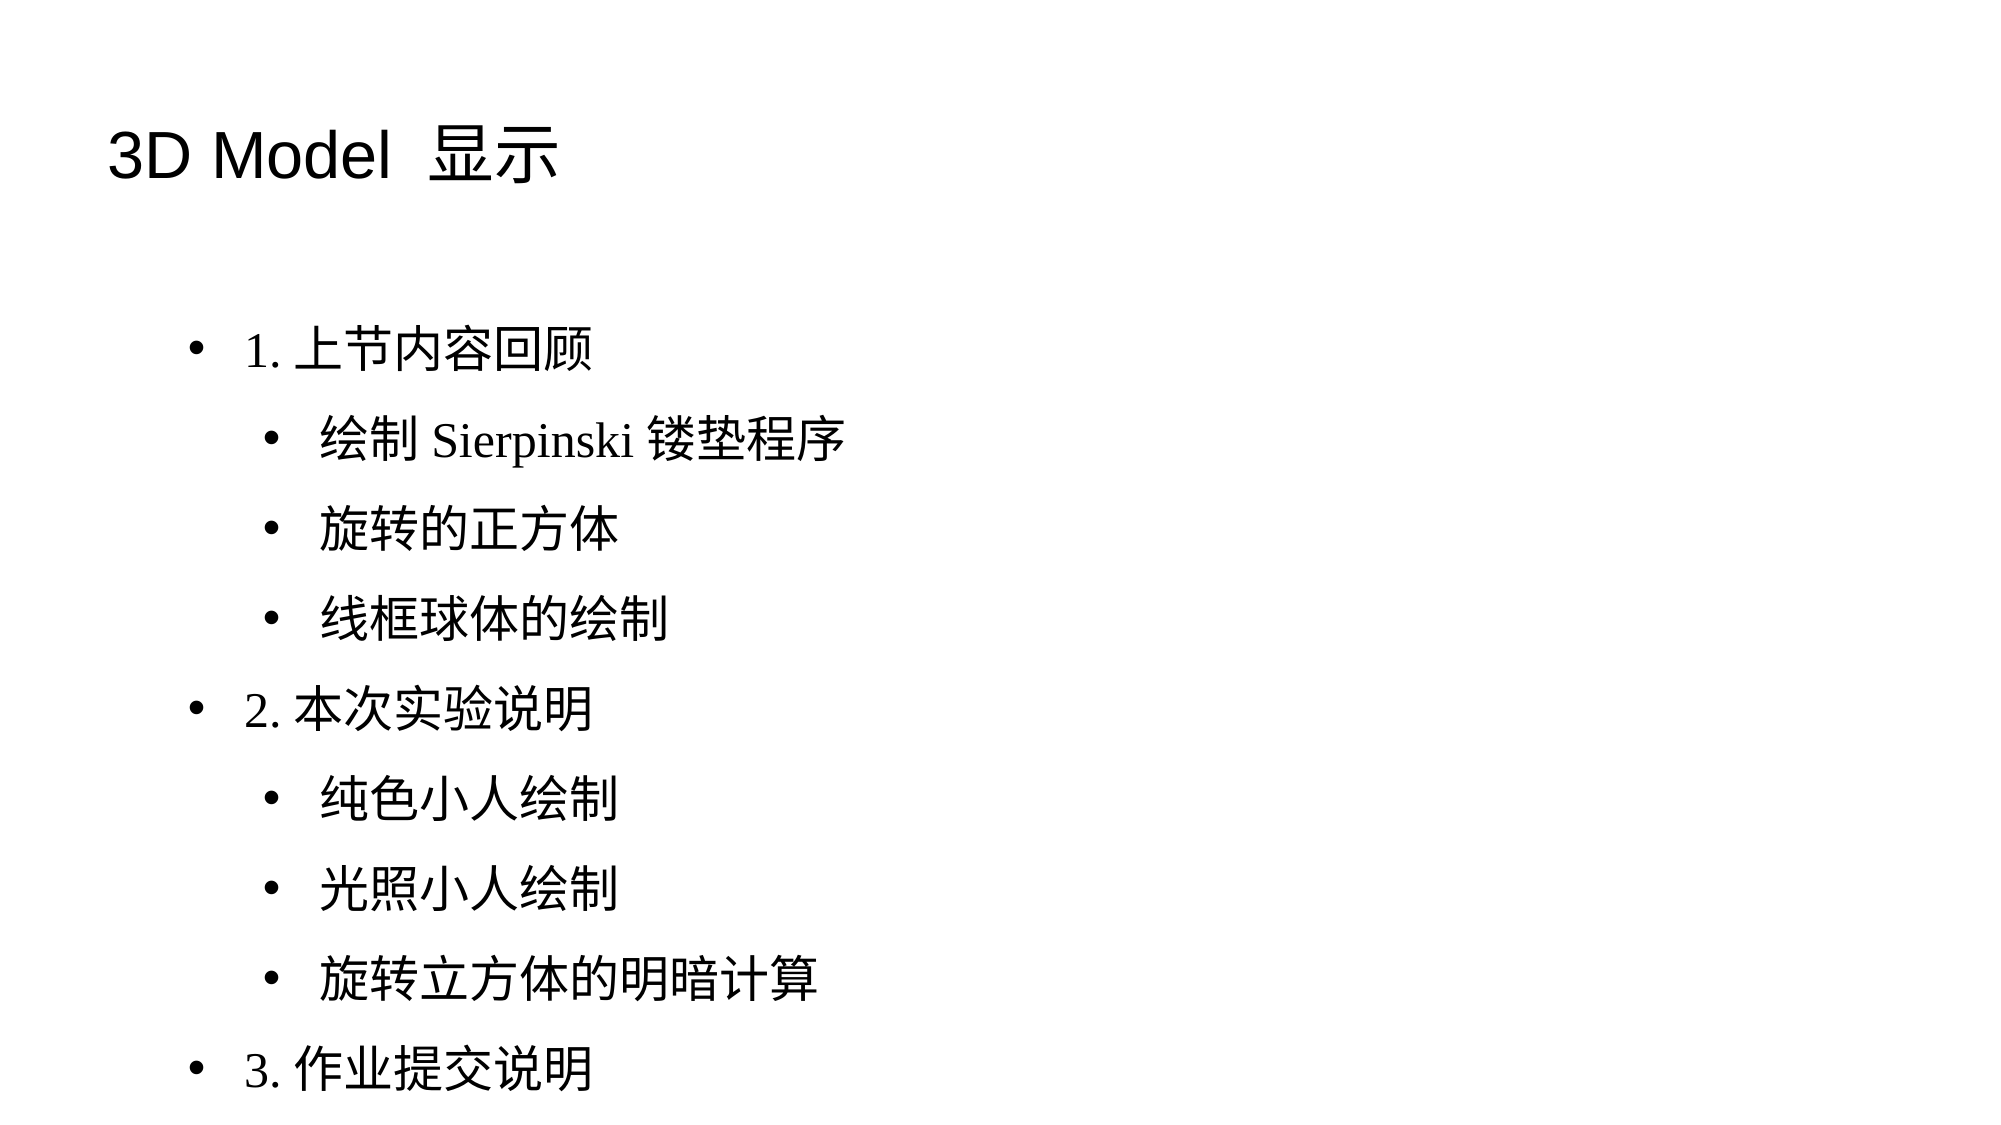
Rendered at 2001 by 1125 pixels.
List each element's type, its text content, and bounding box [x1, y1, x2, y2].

text_box 3D Model 显示 [93, 104, 1234, 200]
text_box 1.上节内容回顾 绘制Sierpinski镂垫程序 旋转的正方体 线框球体的绘制 2.本次实验说明 纯色小人绘制 光照小人绘制 旋转立方体的明暗计算 3.作业提交说明 [173, 280, 1776, 1105]
